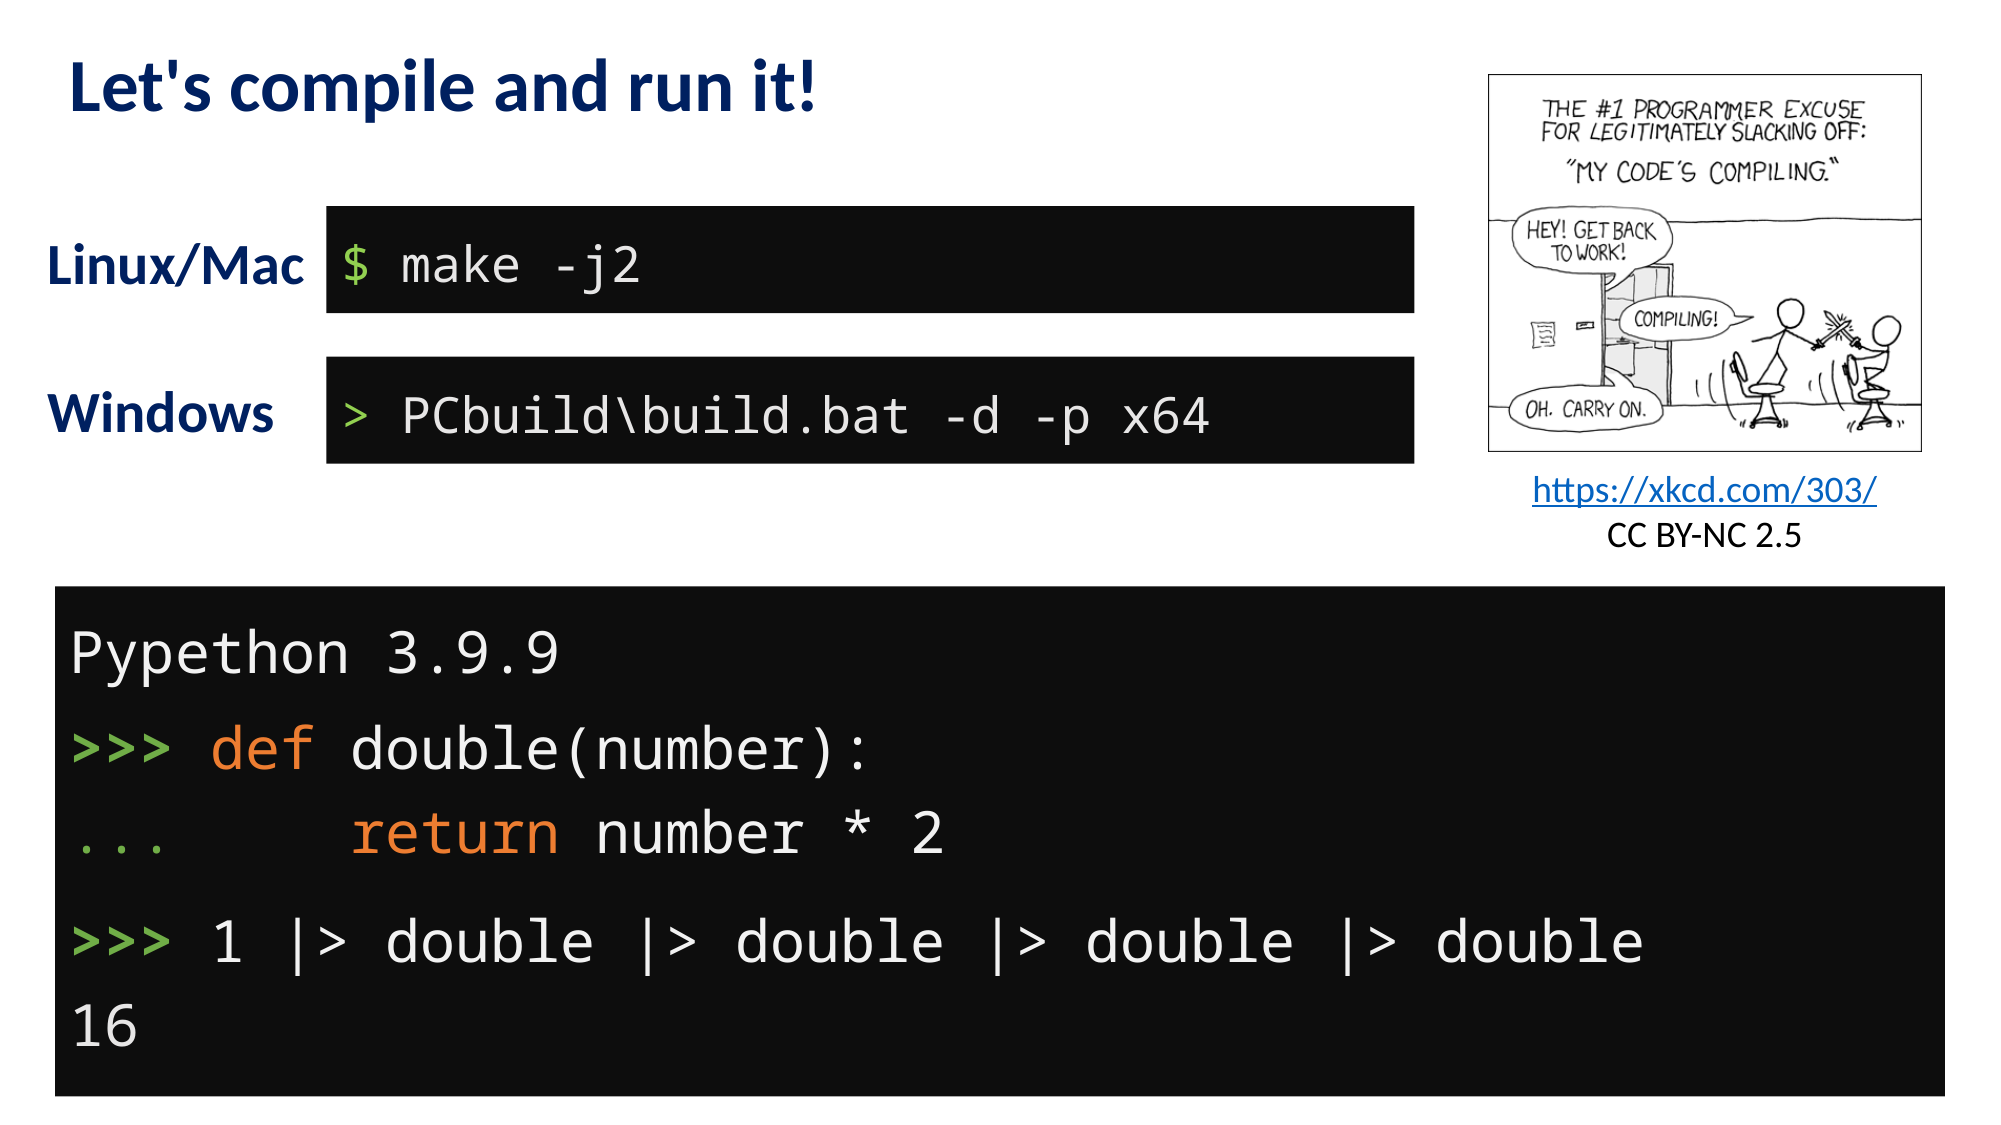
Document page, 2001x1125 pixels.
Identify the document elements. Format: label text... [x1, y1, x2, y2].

title Let's compile and run it! [55, 39, 1945, 135]
text_box https://xkcd.com/303/ CC BY-NC 2.5 [1512, 457, 1898, 562]
picture [1488, 74, 1922, 452]
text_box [31, 206, 1415, 464]
list Pypethon 3.9.9 >>> def double(number): ... return number * 2 >>> 1 |> double |> double |> double |> double 16 [55, 586, 1945, 1097]
